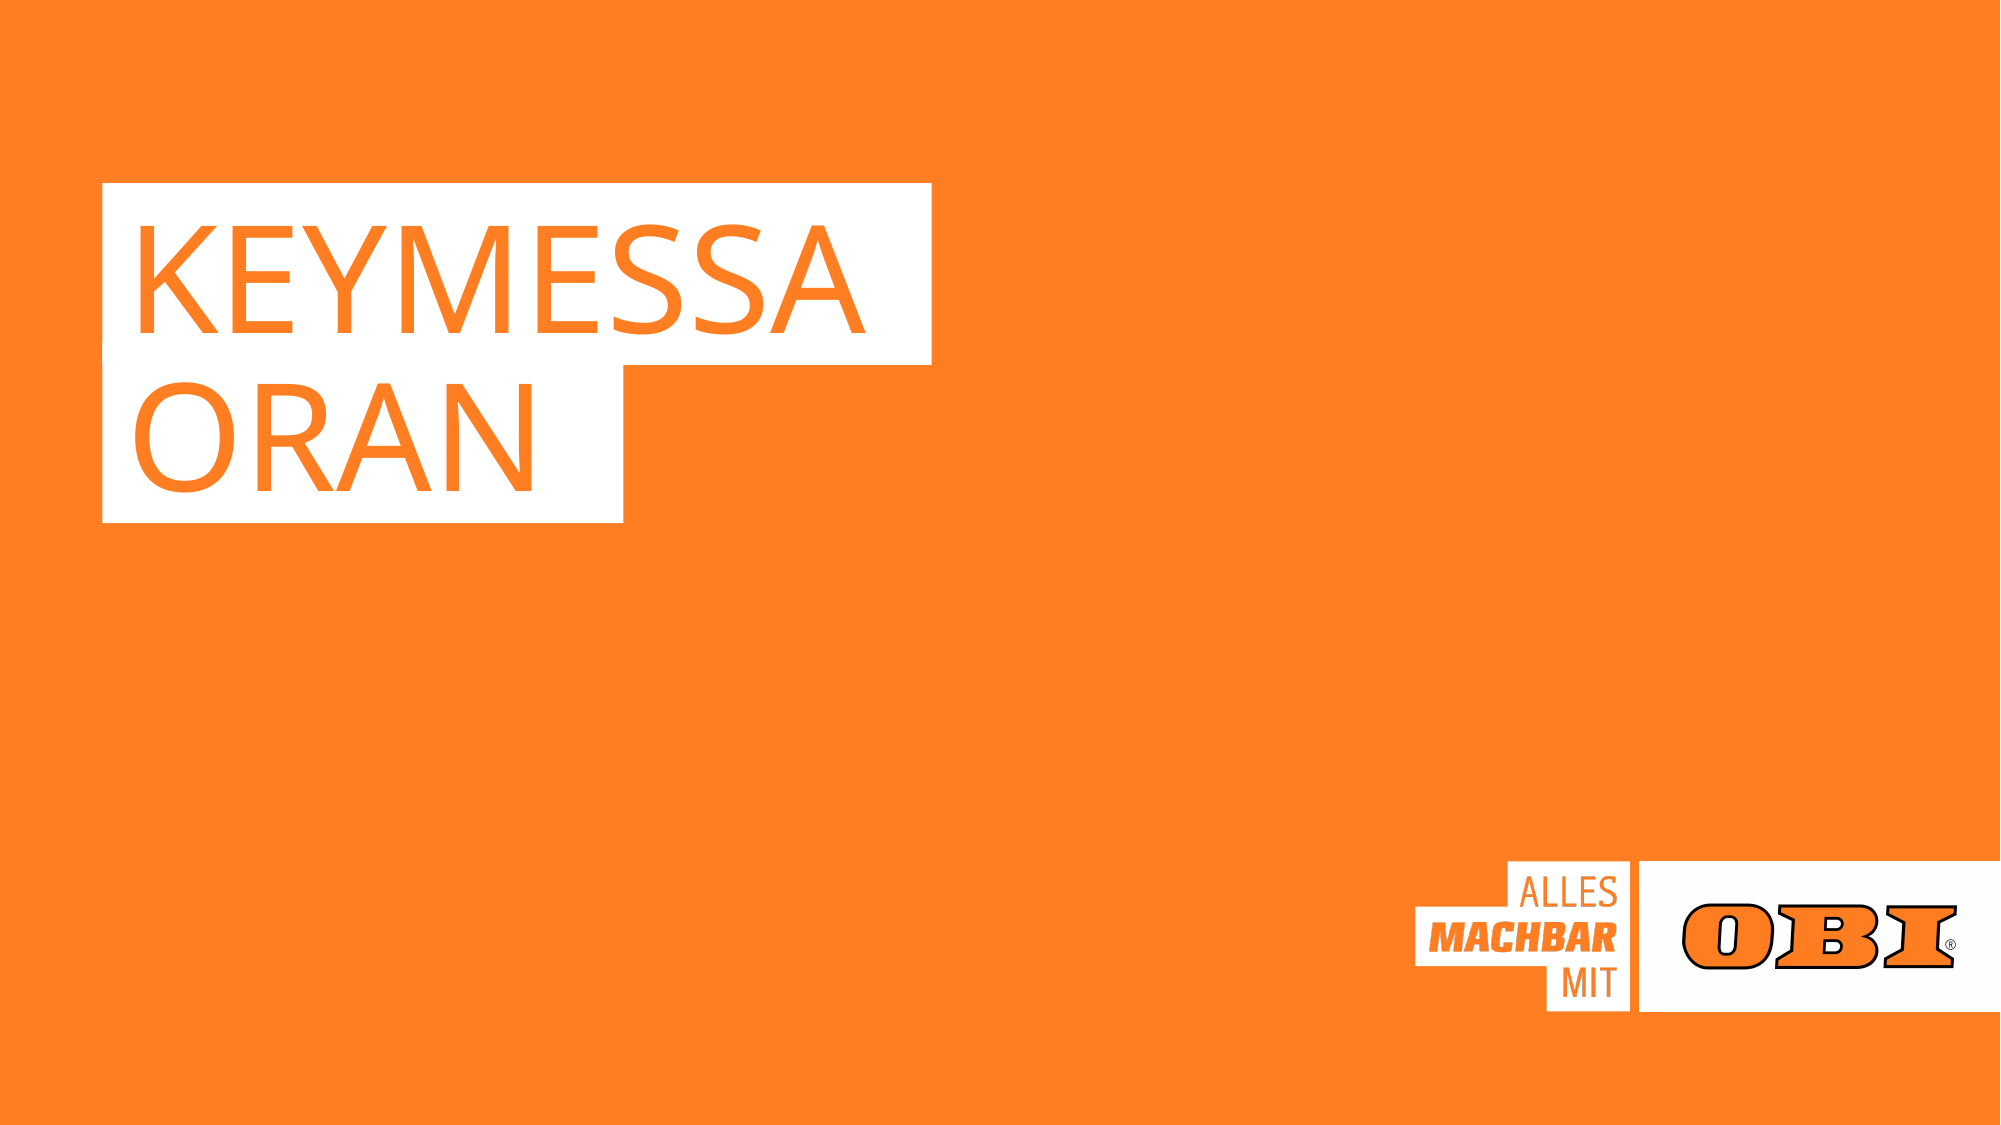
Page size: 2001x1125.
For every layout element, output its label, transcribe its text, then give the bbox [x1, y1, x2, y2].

list Orange [102, 341, 624, 524]
picture [1639, 861, 2000, 1012]
picture [1429, 876, 1617, 997]
list Keymessage [102, 183, 932, 365]
